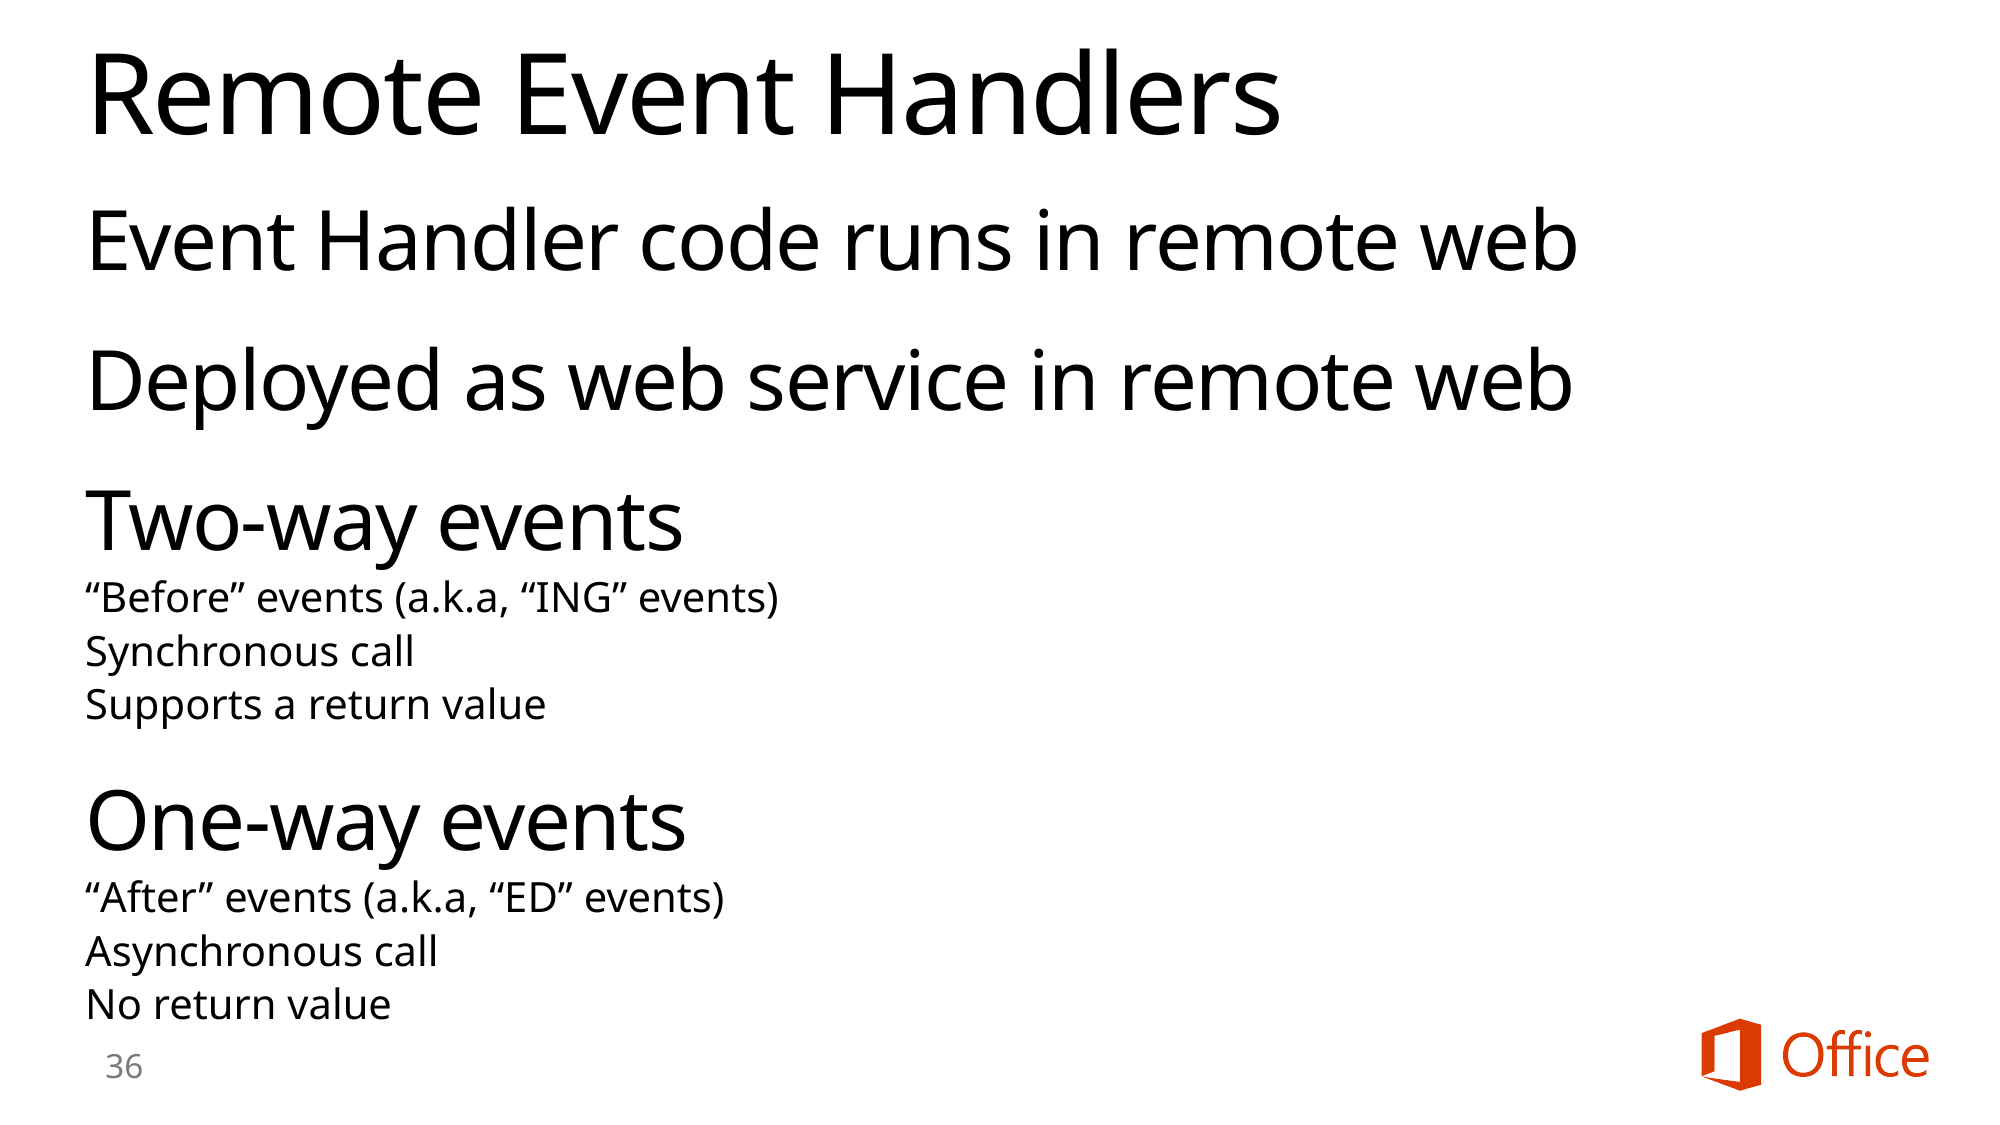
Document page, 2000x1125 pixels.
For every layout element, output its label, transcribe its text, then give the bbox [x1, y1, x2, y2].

list Event Handler code runs in remote web Deployed as web service in remote web Two-way events “Before” events (a.k.a, “ING” events) Synchronous call Supports a return value One-way events “After” events (a.k.a, “ED” events) Asynchronous call No return value [85, 198, 1914, 1050]
title Remote Event Handlers [85, 37, 1914, 161]
slide_number 36 [85, 1049, 178, 1086]
picture [1670, 987, 1960, 1122]
